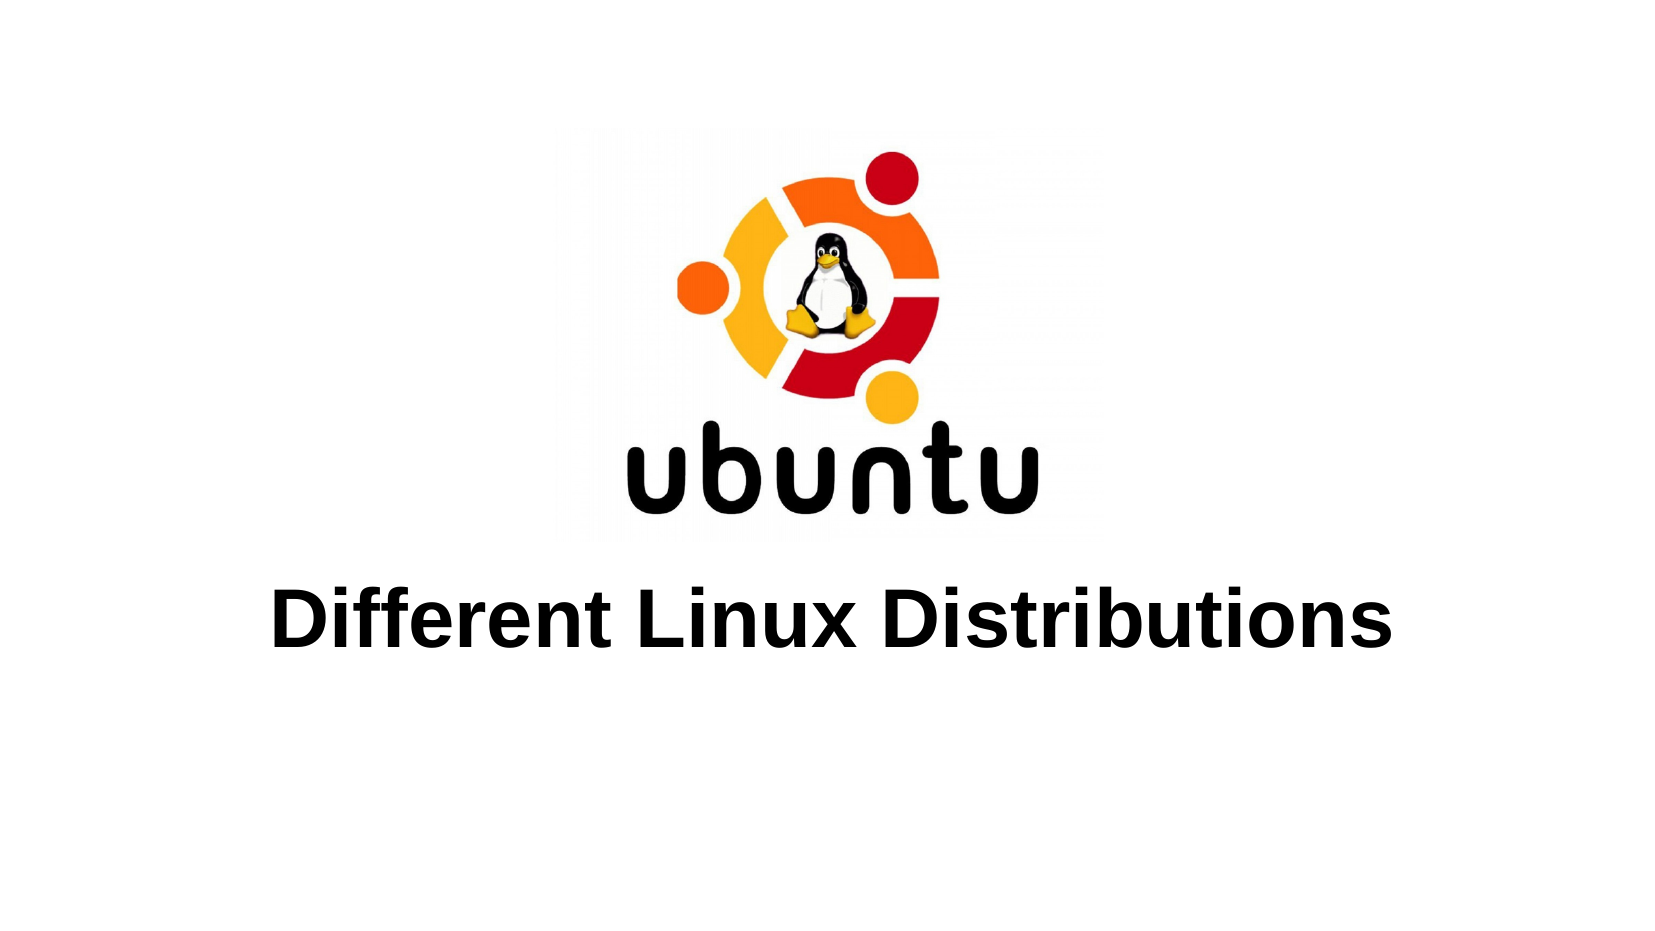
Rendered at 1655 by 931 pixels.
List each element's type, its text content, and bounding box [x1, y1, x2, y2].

text_box Different Linux Distributions [186, 565, 1478, 664]
picture [553, 128, 1104, 542]
